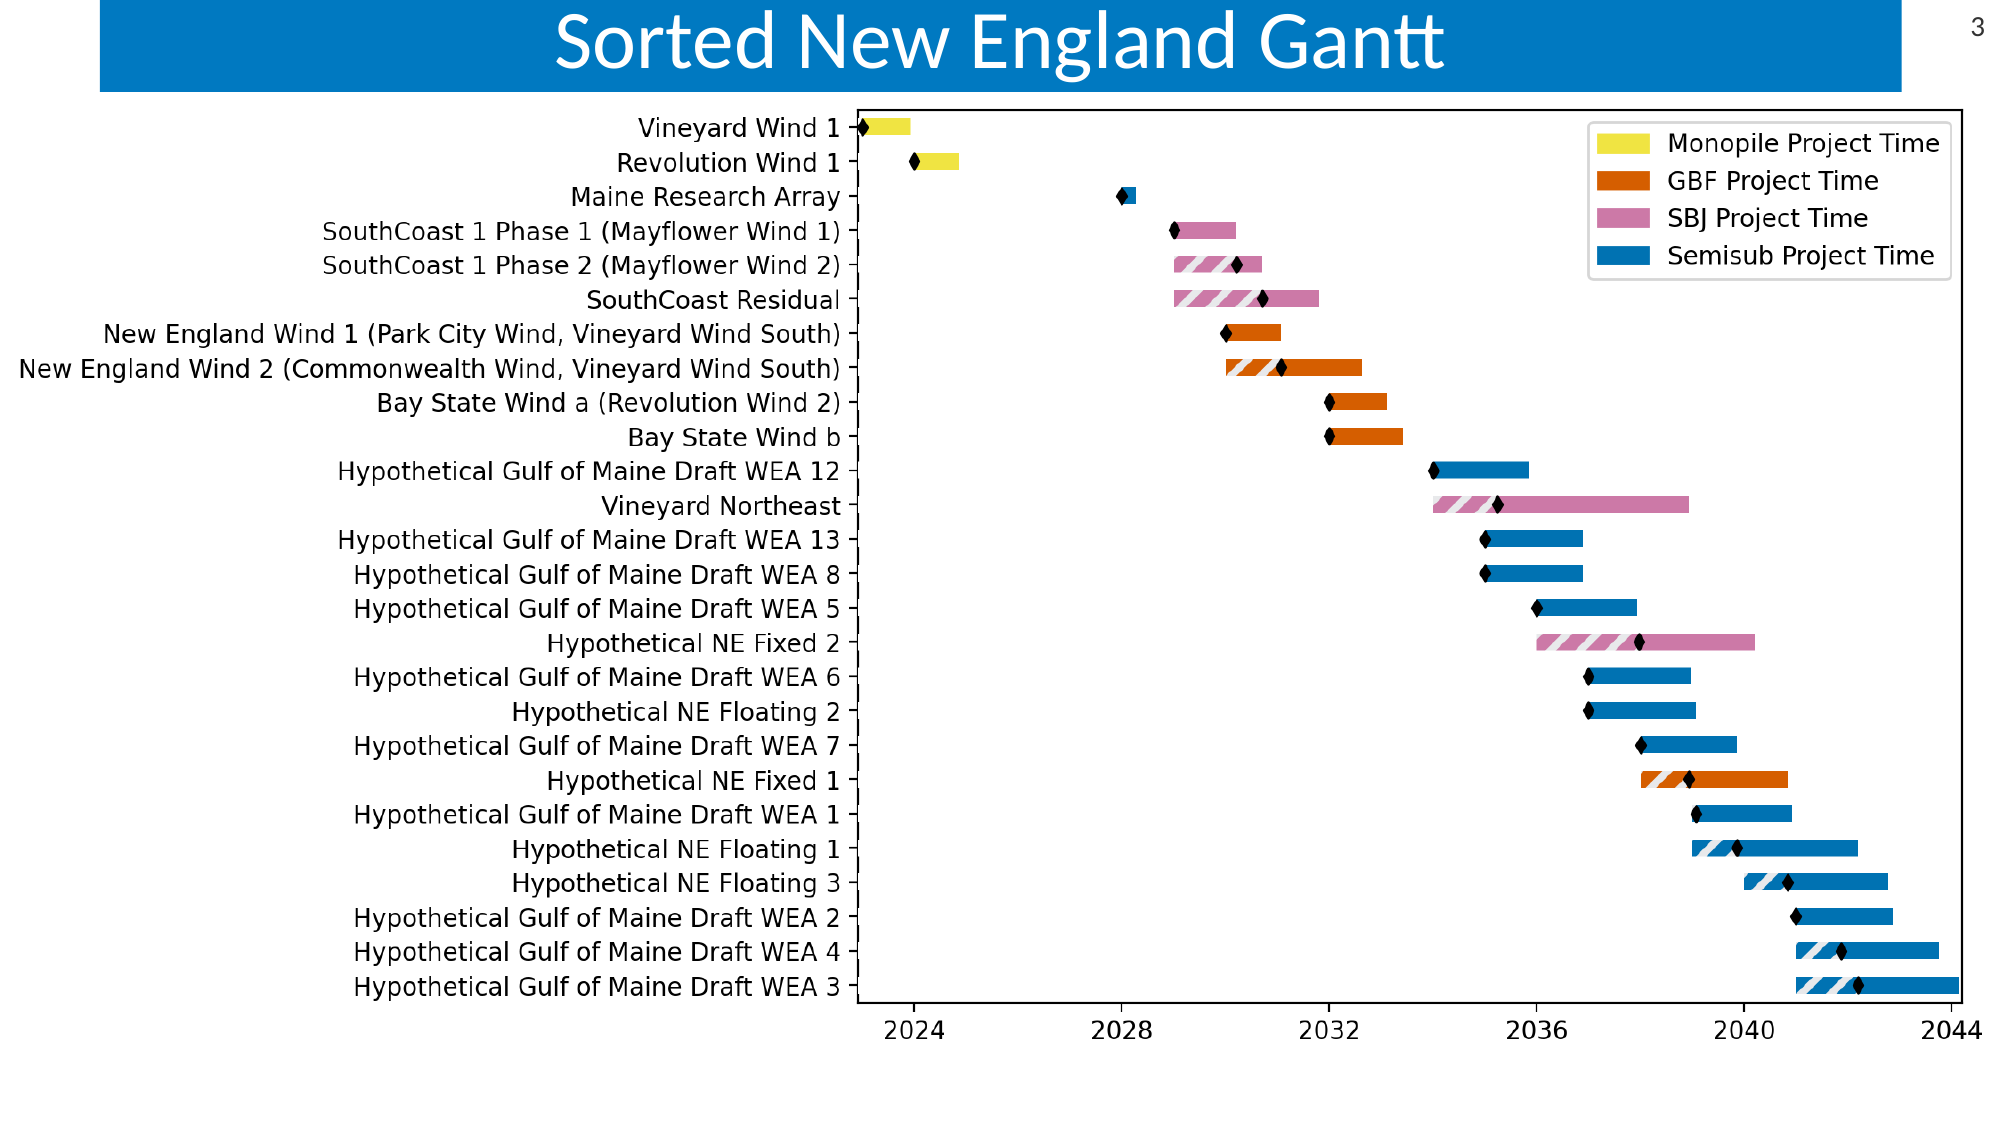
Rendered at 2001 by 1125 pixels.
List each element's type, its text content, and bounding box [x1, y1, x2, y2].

title Sorted New England Gantt [99, 0, 1902, 90]
picture [0, 92, 2000, 1062]
